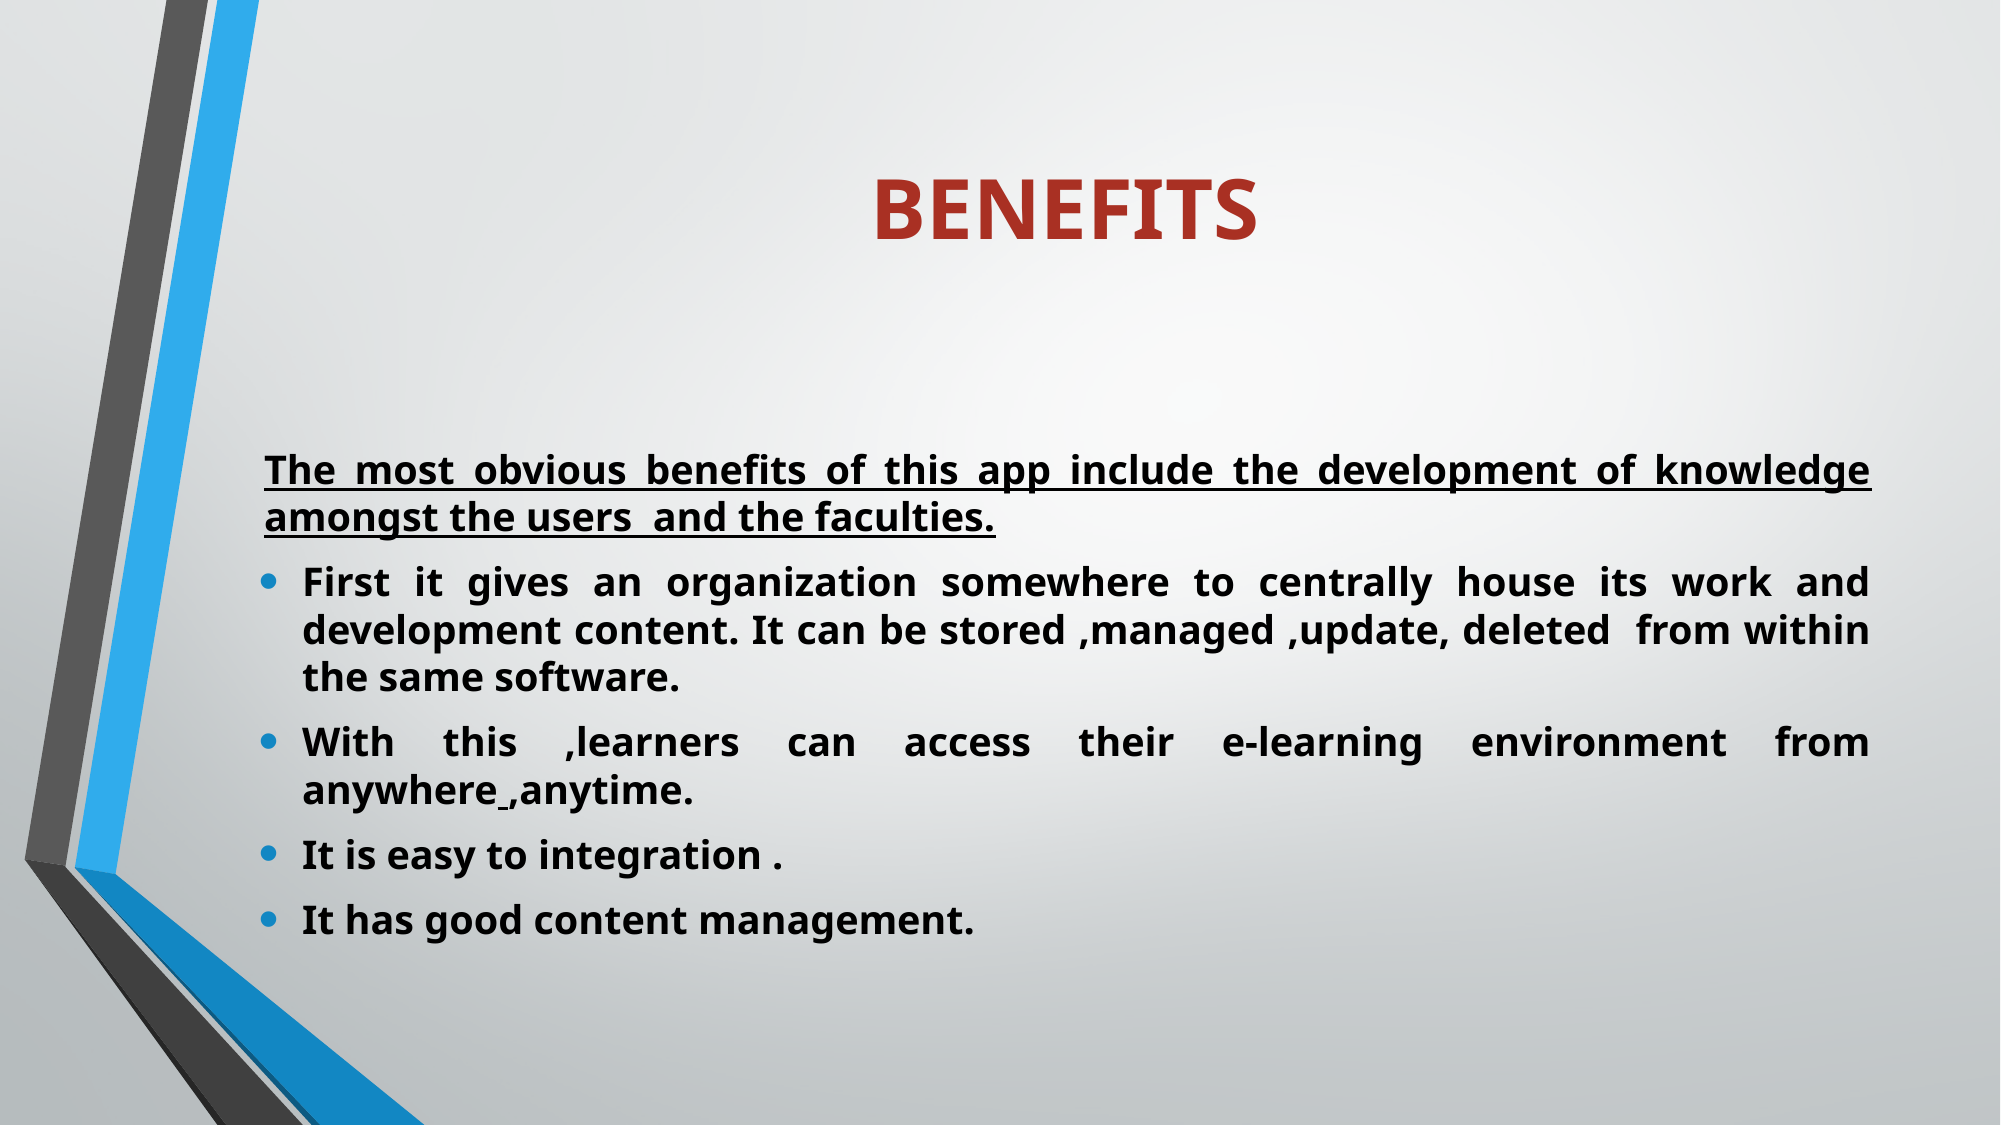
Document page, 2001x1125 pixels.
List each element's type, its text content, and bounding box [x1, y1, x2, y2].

title BENEFITS [243, 112, 1887, 400]
list The most obvious benefits of this app include the development of knowledge amongst the users and the faculties. First it gives an organization somewhere to centrally house its work and development content. It can be stored ,managed ,update, deleted from within the same software. With this ,learners can access their e-learning environment from anywhere ,anytime. It is easy to integration . It has good content management. [243, 437, 1887, 950]
